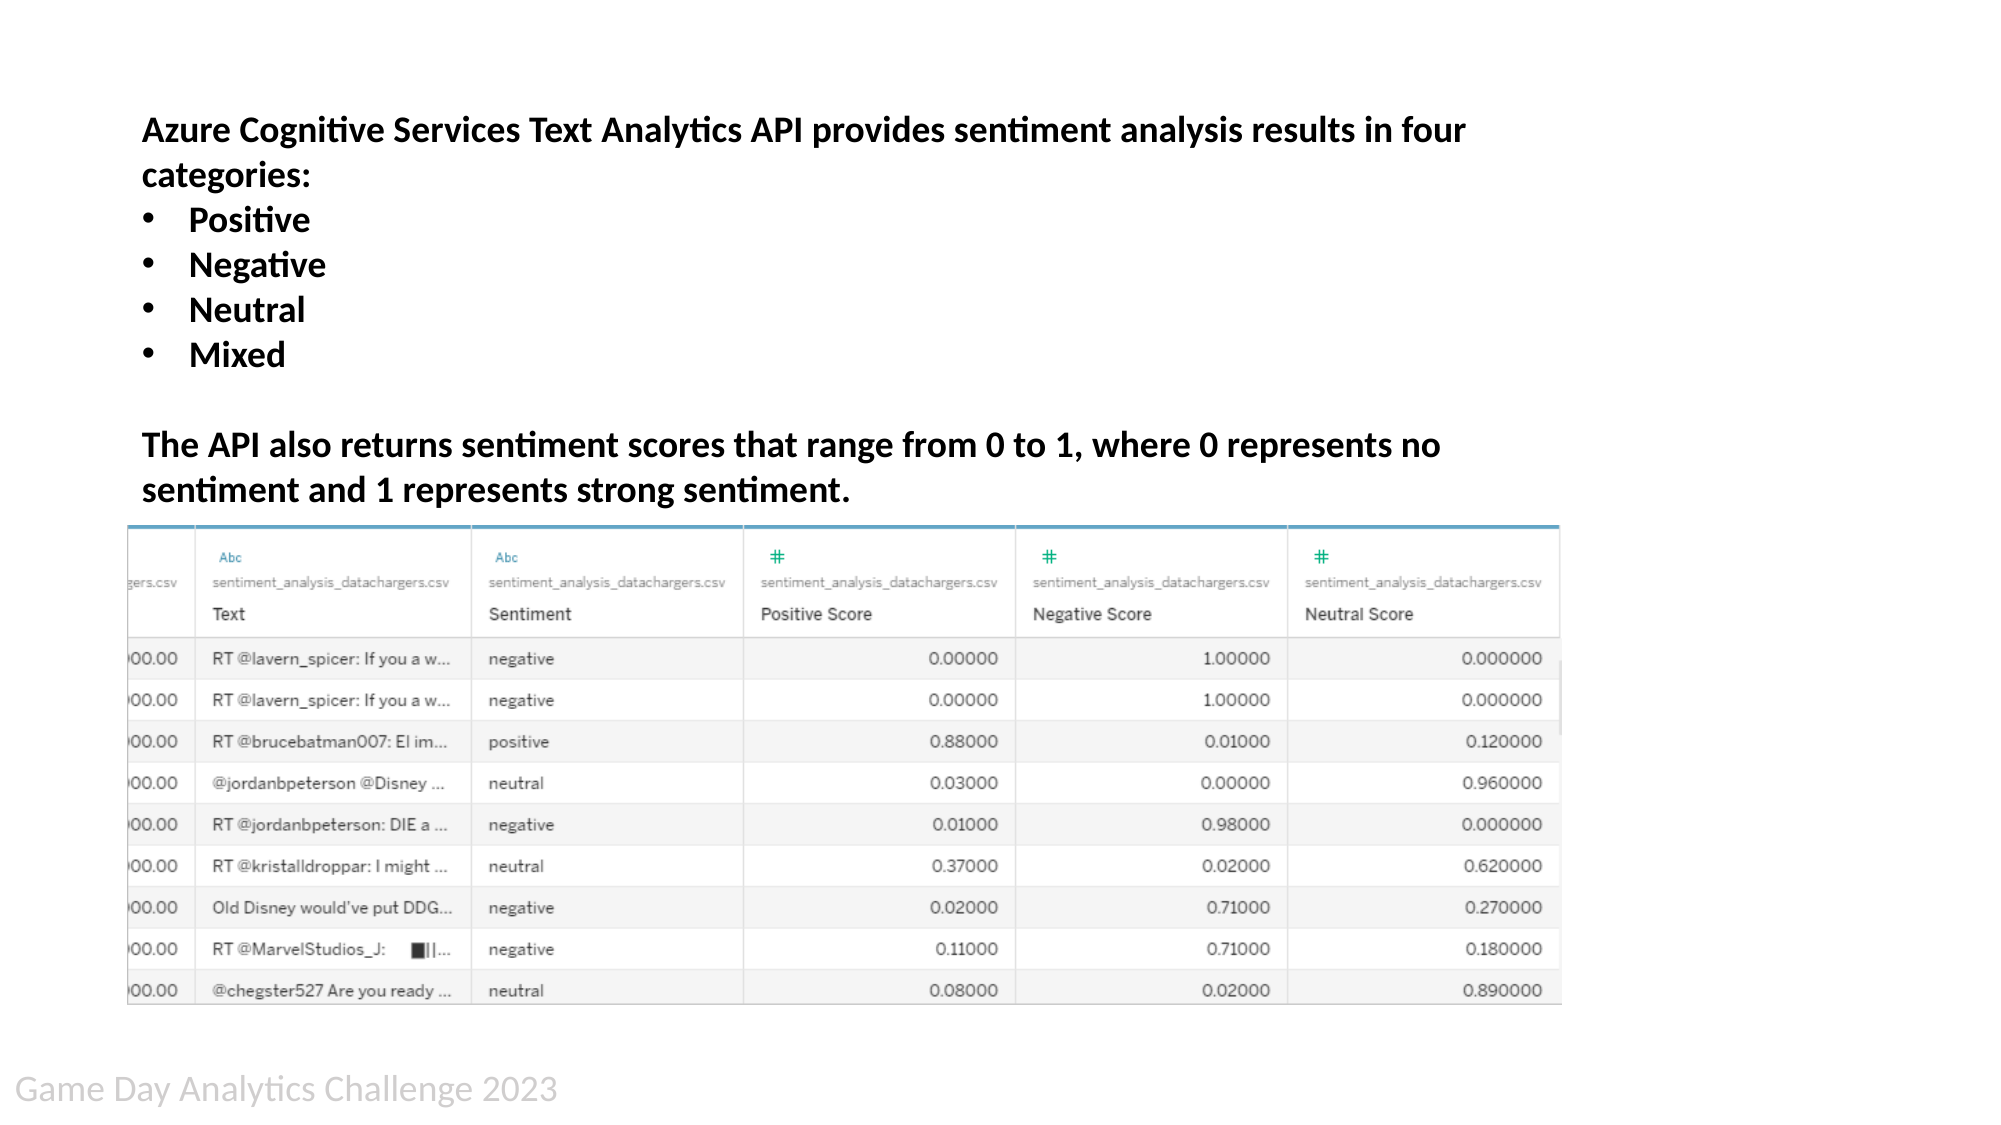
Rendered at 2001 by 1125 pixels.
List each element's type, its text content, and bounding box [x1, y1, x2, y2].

picture [127, 525, 1562, 1005]
text_box Azure Cognitive Services Text Analytics API provides sentiment analysis results in four categories: Positive Negative Neutral Mixed The API also returns sentiment scores that range from 0 to 1, where 0 represents no sentiment and 1 represents strong sentiment. [127, 97, 1562, 518]
text_box Game Day Analytics Challenge 2023 [0, 1056, 641, 1117]
